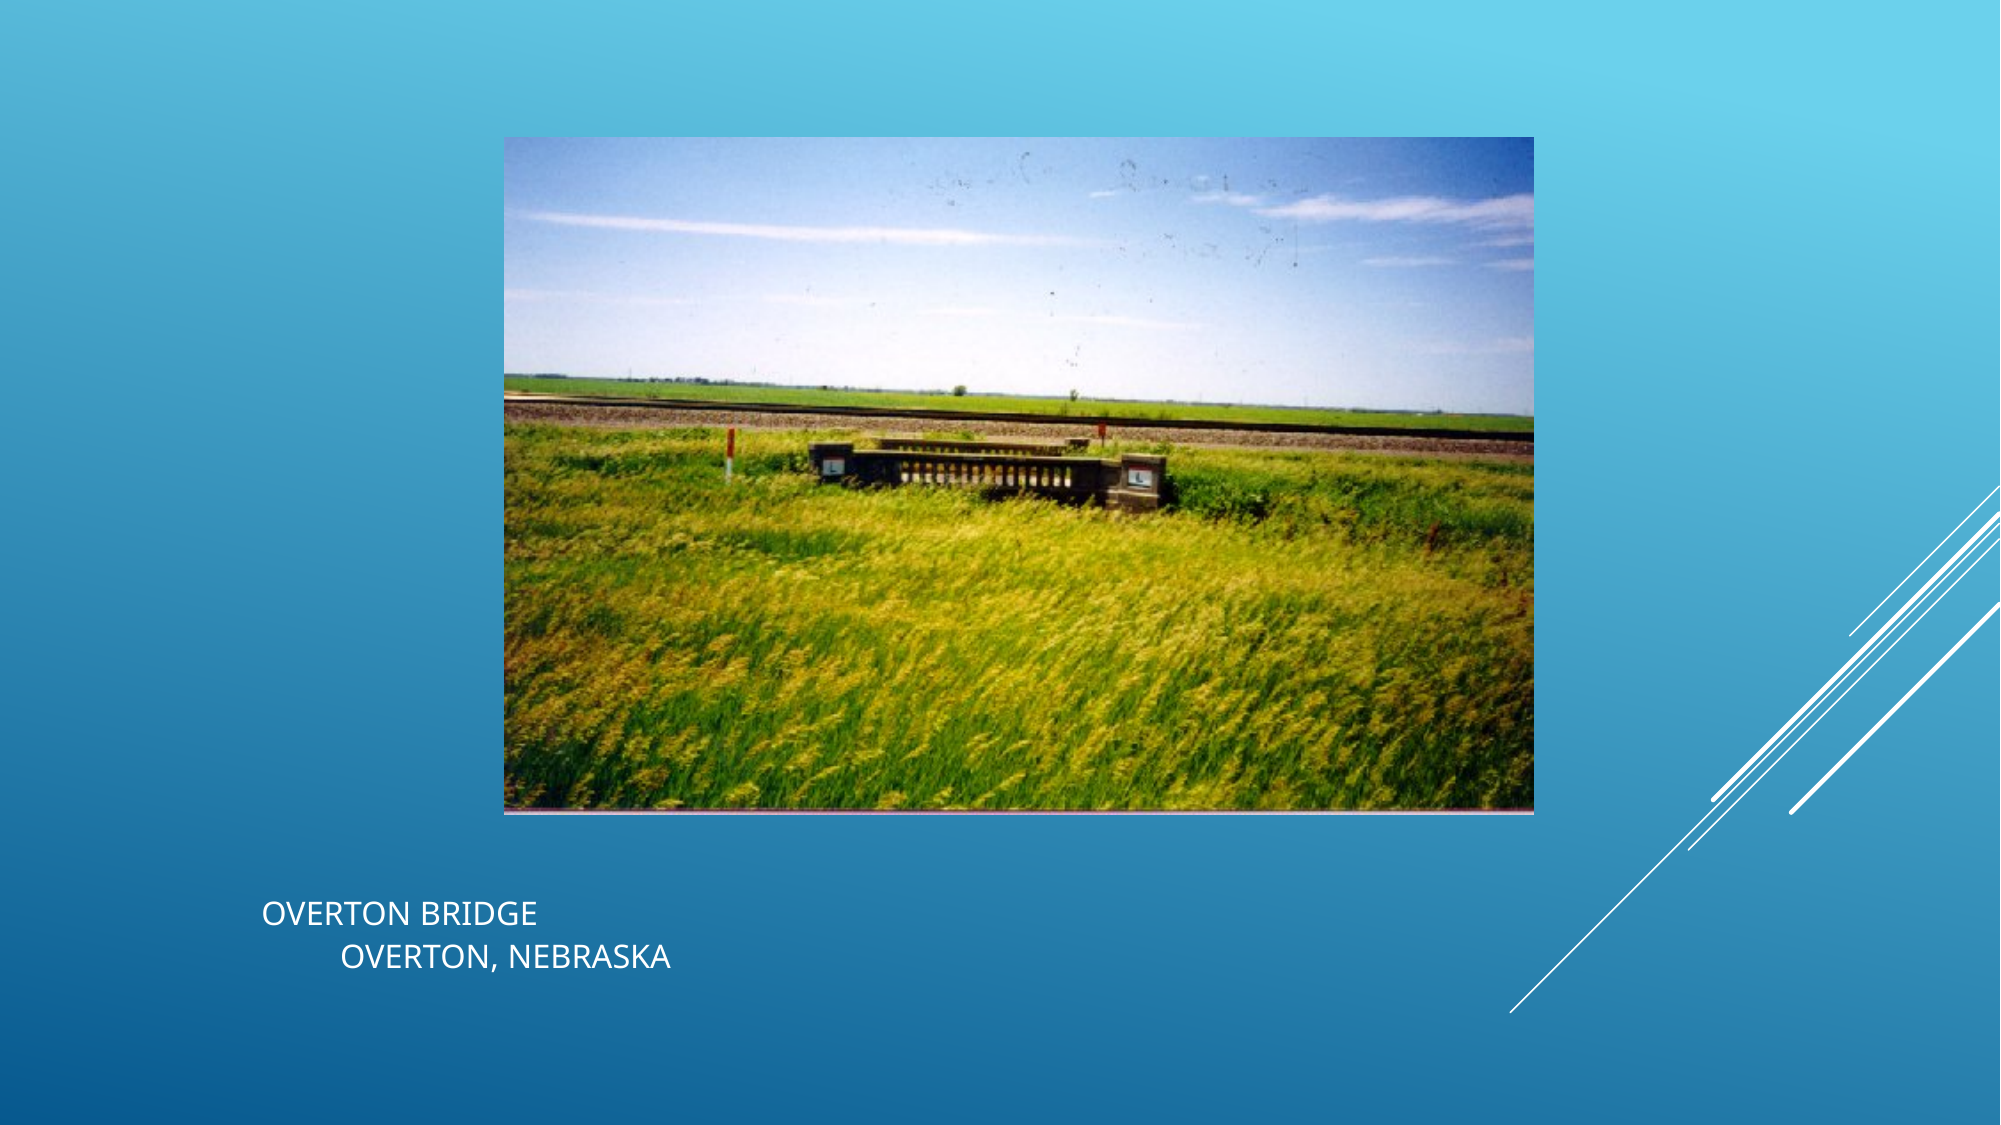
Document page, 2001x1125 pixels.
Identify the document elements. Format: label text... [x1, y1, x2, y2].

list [504, 137, 1534, 815]
title Overton Bridge Overton, Nebraska [112, 736, 1513, 984]
